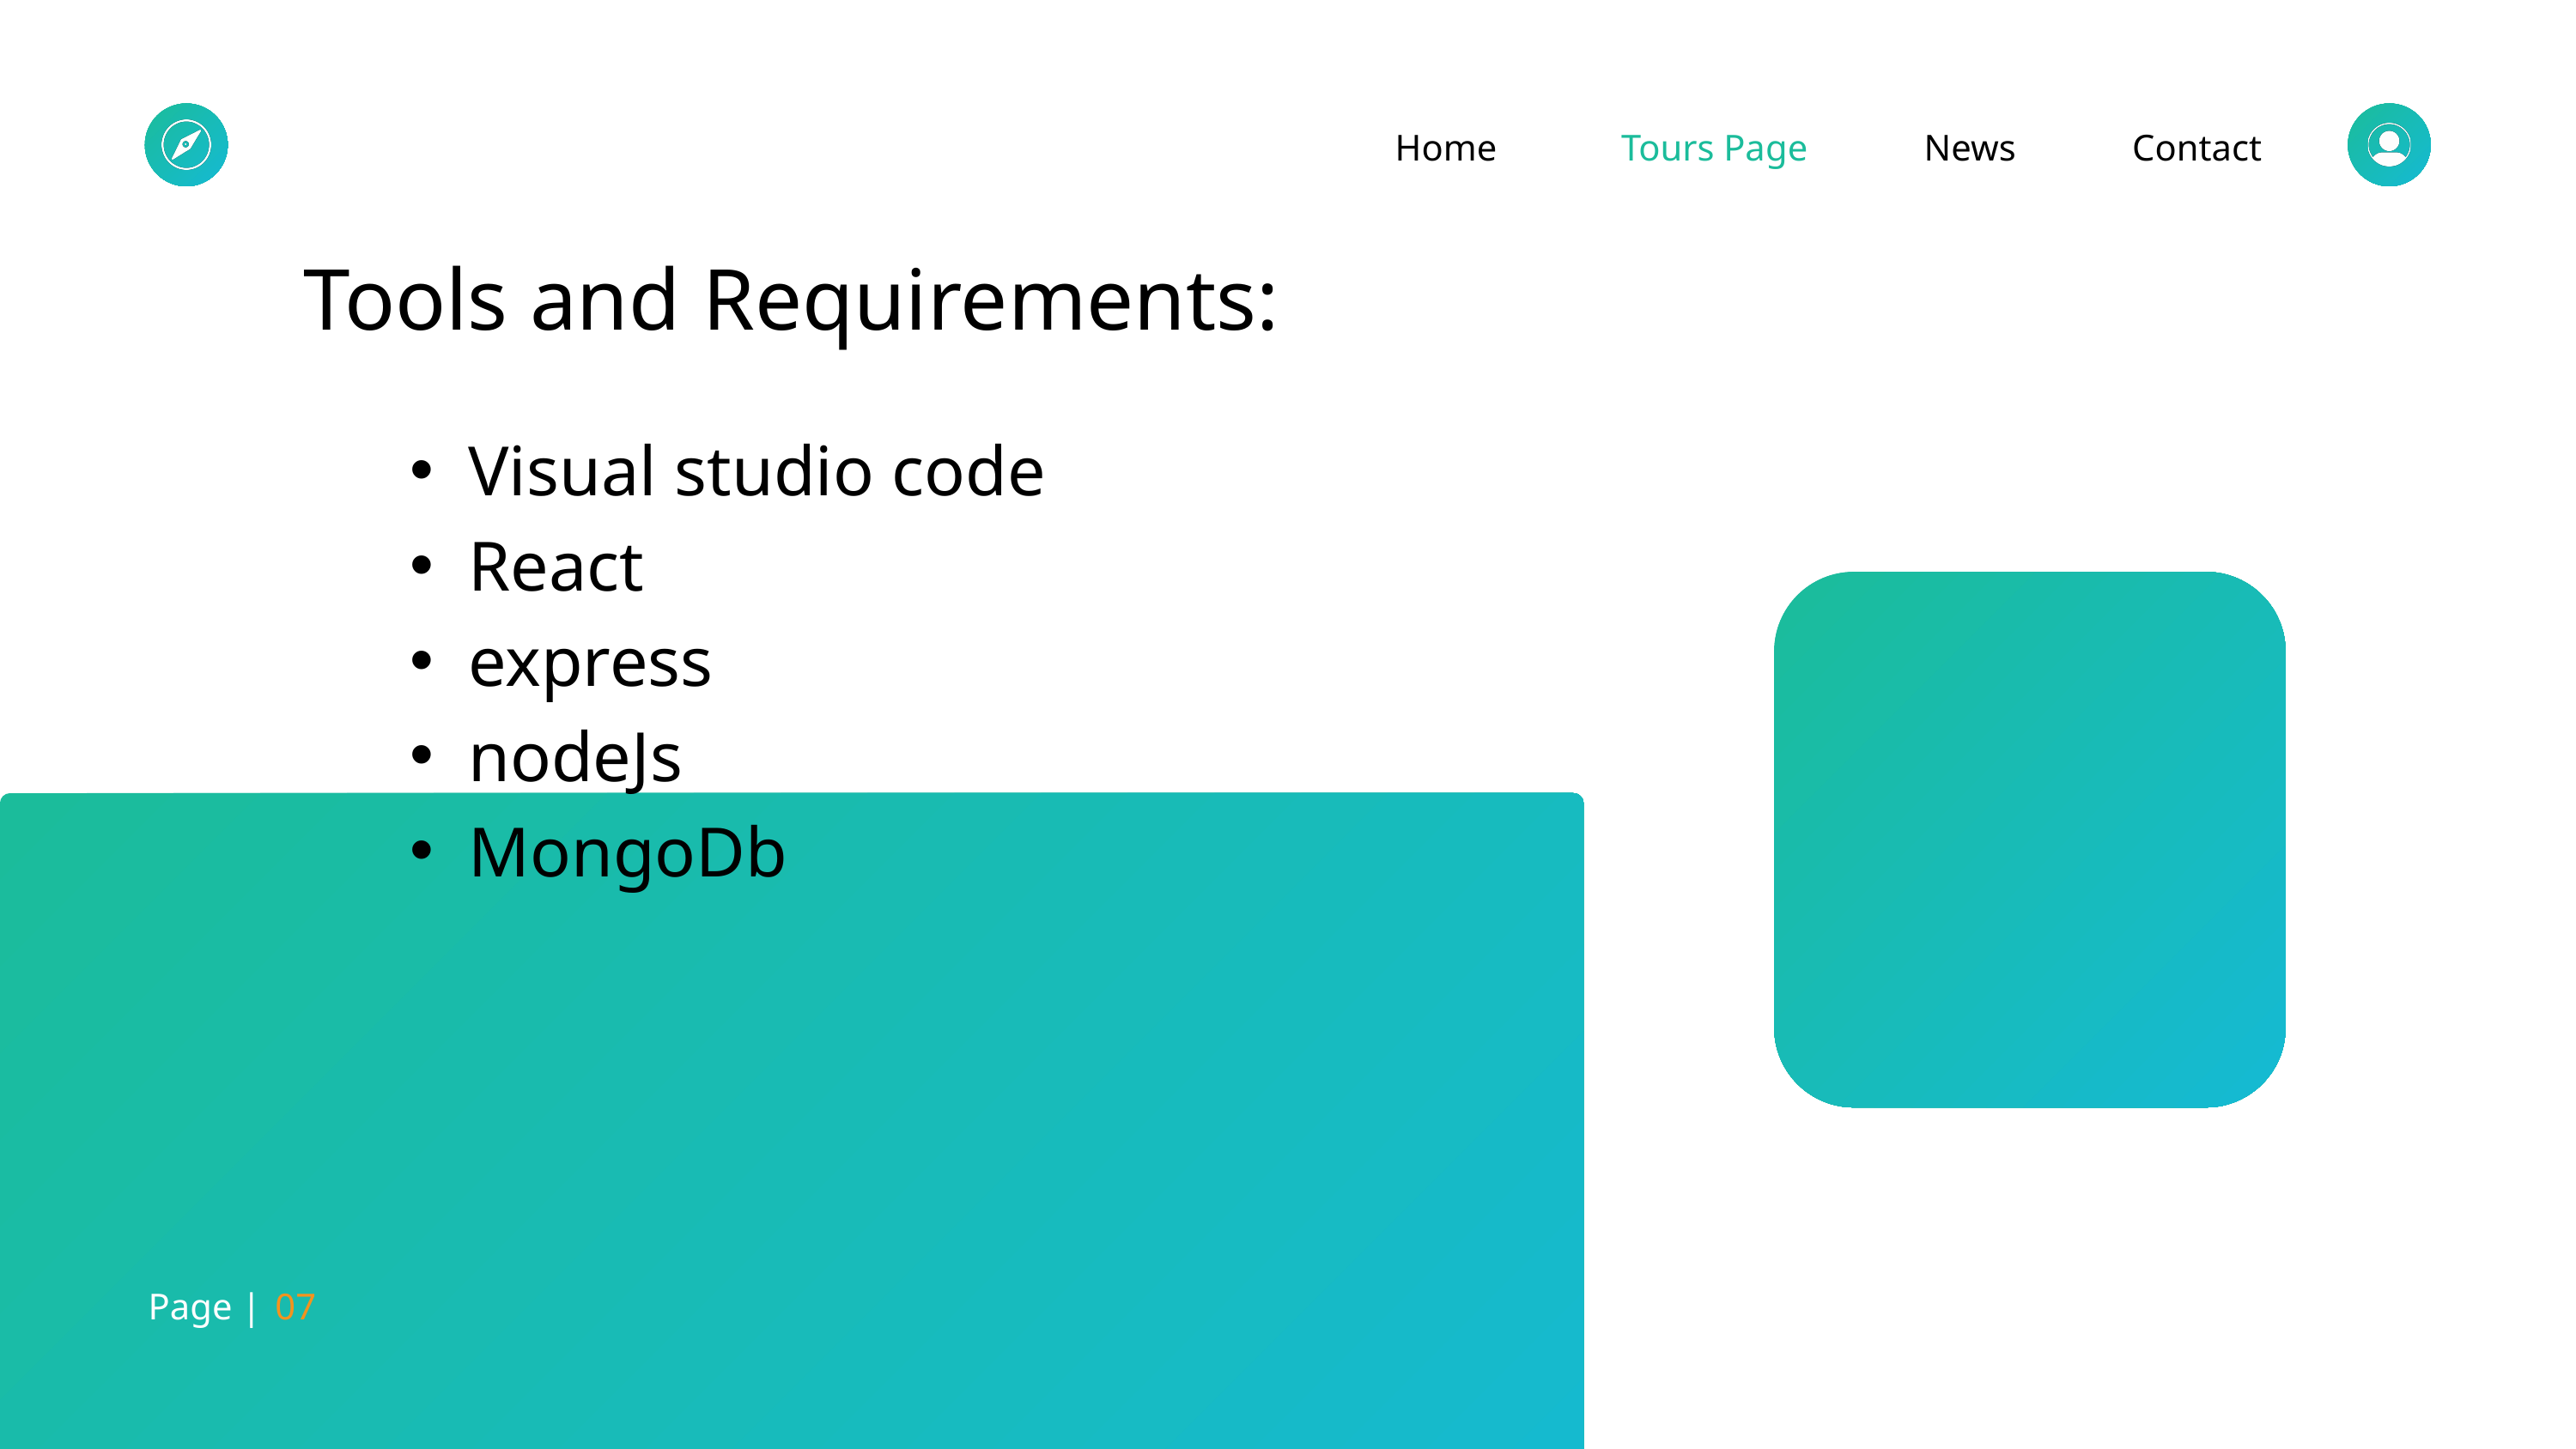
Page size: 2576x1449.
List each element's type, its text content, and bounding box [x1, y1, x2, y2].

text_box Tours Page [1583, 118, 1846, 169]
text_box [0, 792, 1584, 1449]
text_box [144, 103, 228, 187]
text_box News [1893, 118, 2046, 169]
text_box Tools and Requirements: [149, 229, 1435, 348]
text_box Visual studio code React express nodeJs MongoDb [352, 414, 1692, 1176]
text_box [1773, 571, 2286, 1108]
text_box Home [1356, 118, 1536, 169]
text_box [2348, 103, 2432, 187]
text_box Contact [2094, 118, 2300, 169]
